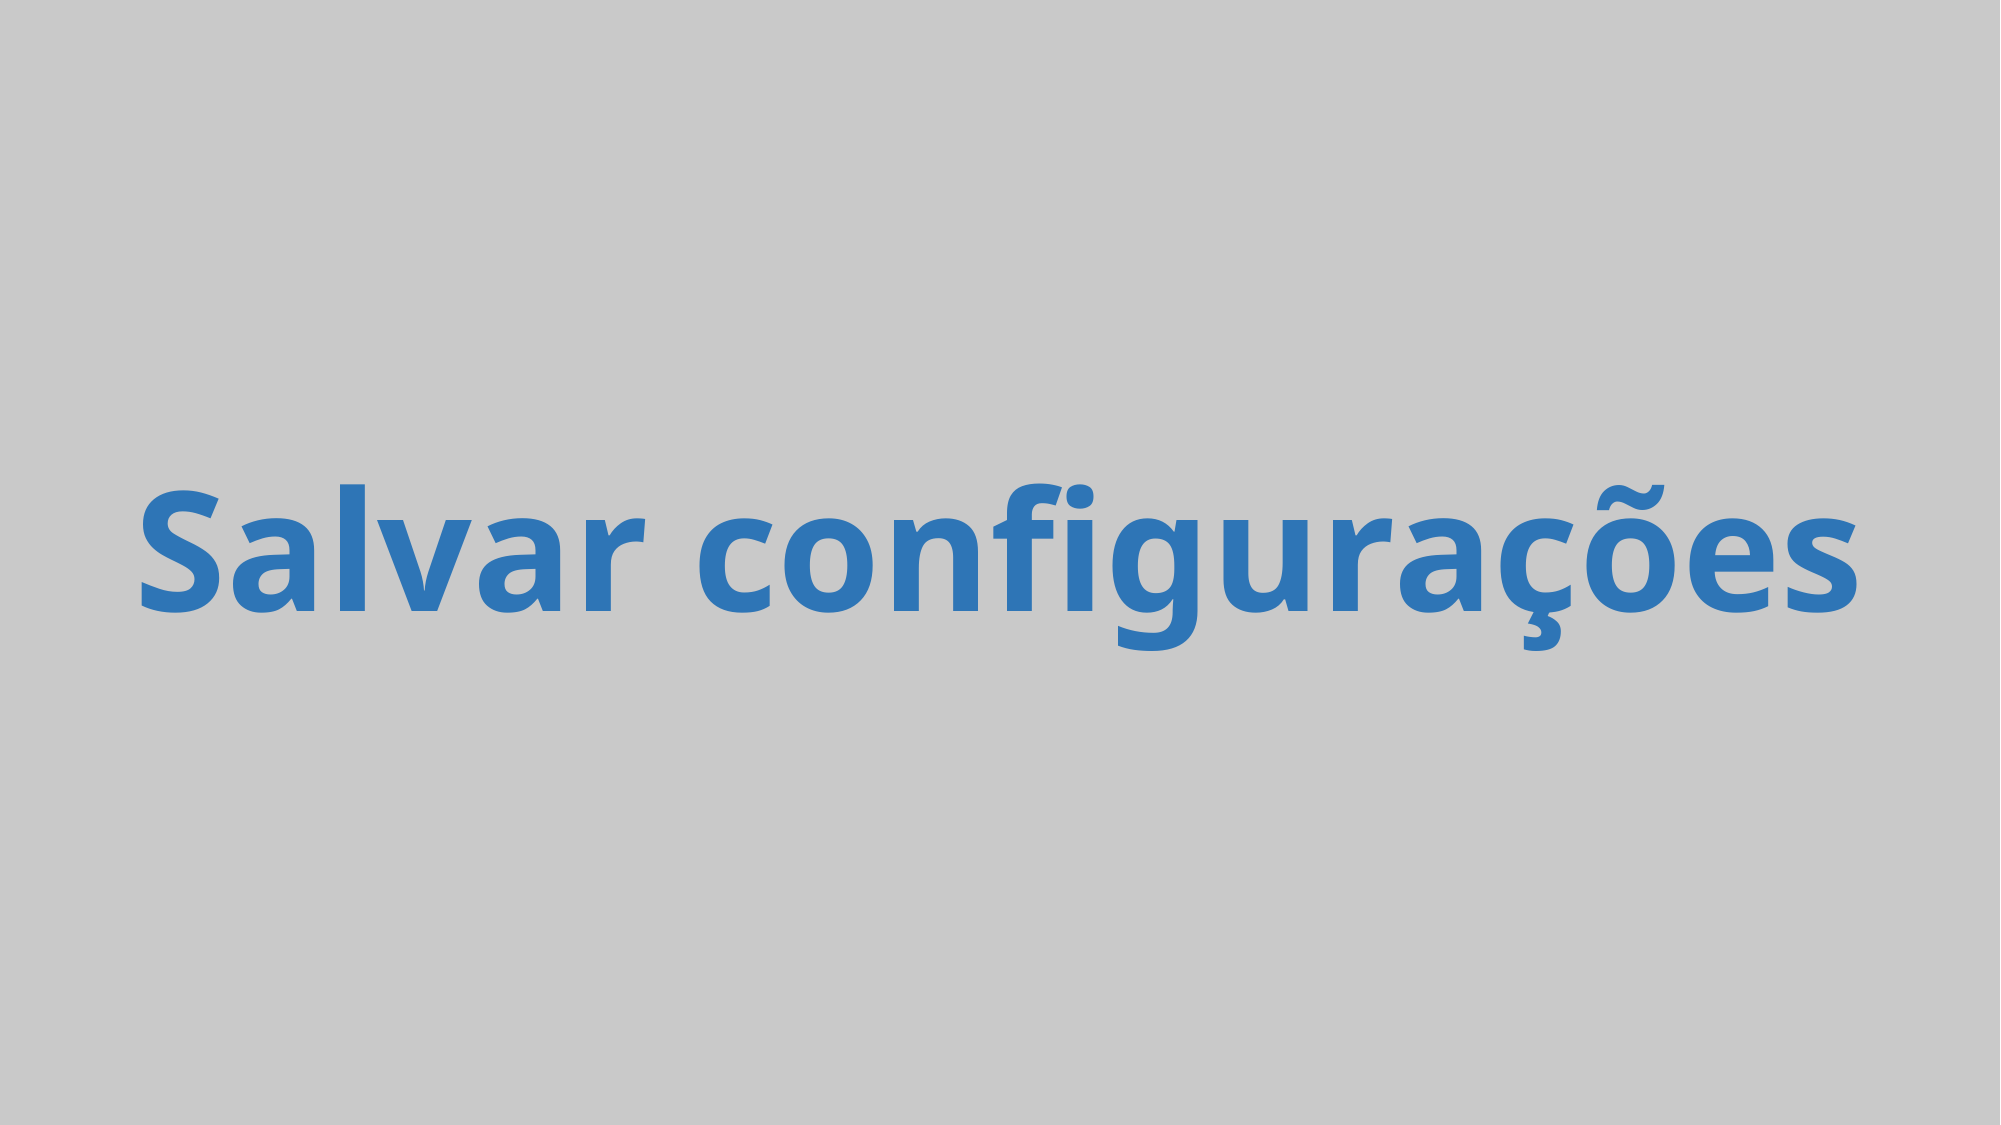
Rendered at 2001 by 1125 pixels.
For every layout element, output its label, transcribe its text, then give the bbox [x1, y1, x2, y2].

title Salvar configurações [0, 269, 2000, 821]
